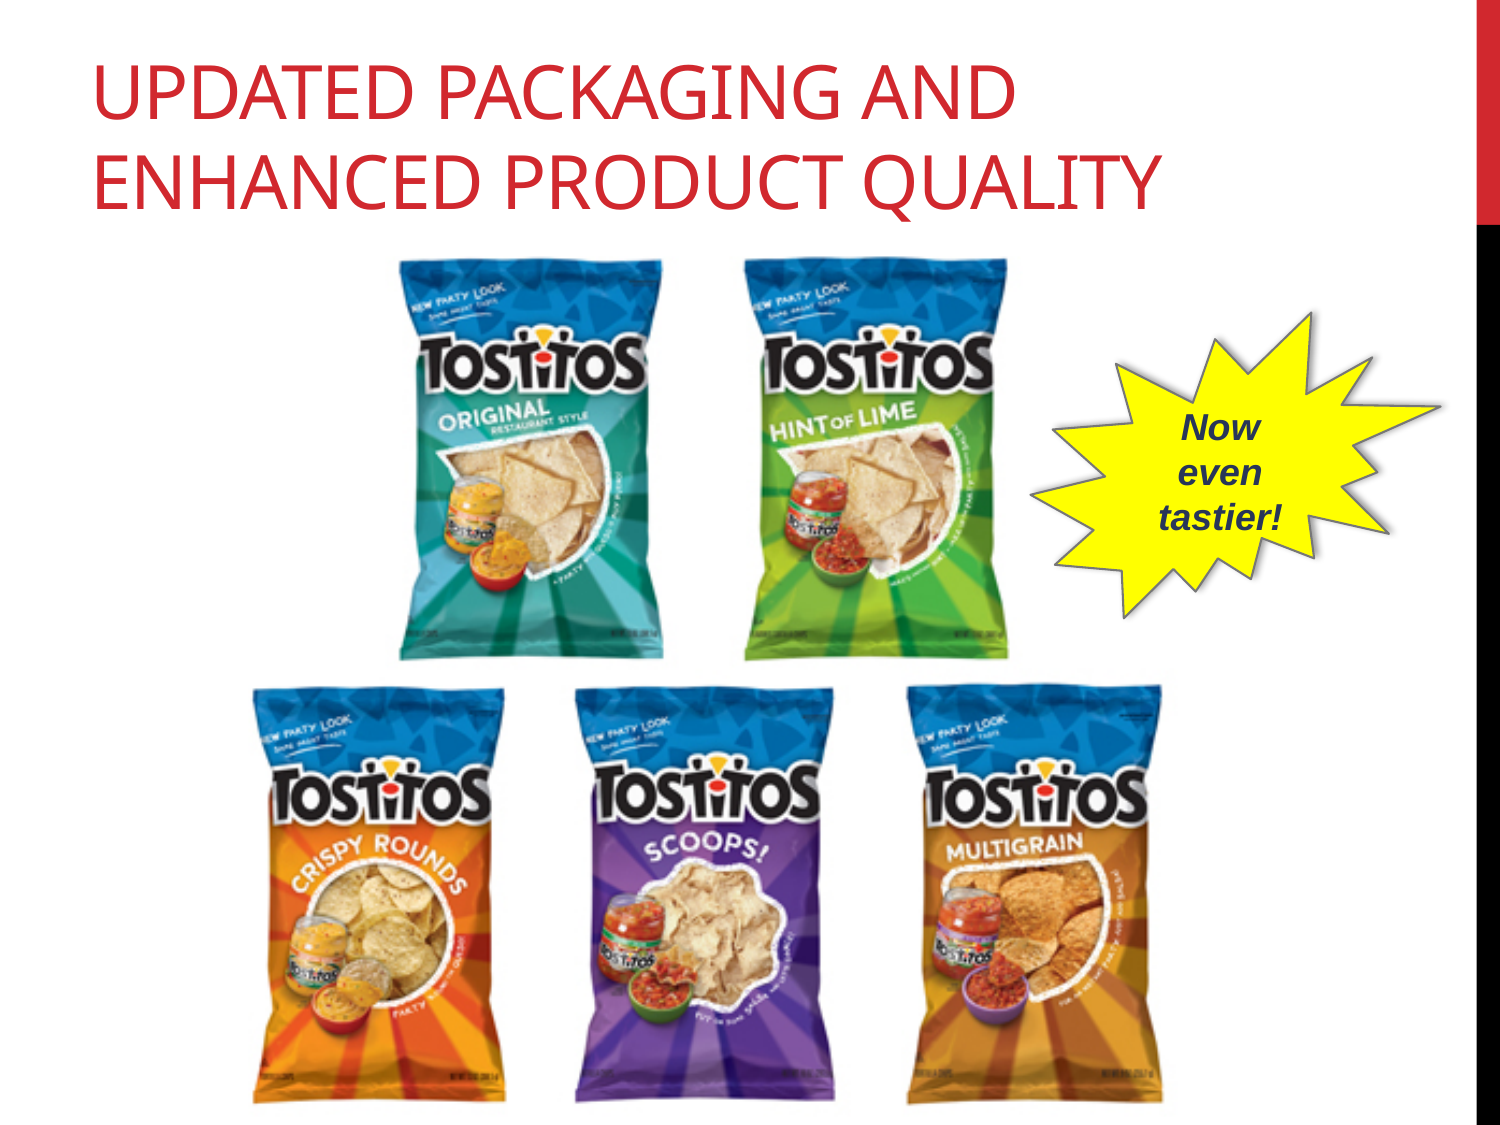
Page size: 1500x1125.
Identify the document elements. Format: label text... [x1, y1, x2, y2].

text_box Now even tastier! [1207, 311, 1442, 581]
picture [232, 240, 1200, 1125]
title Updated packaging and enhanced product quality [75, 7, 1441, 233]
